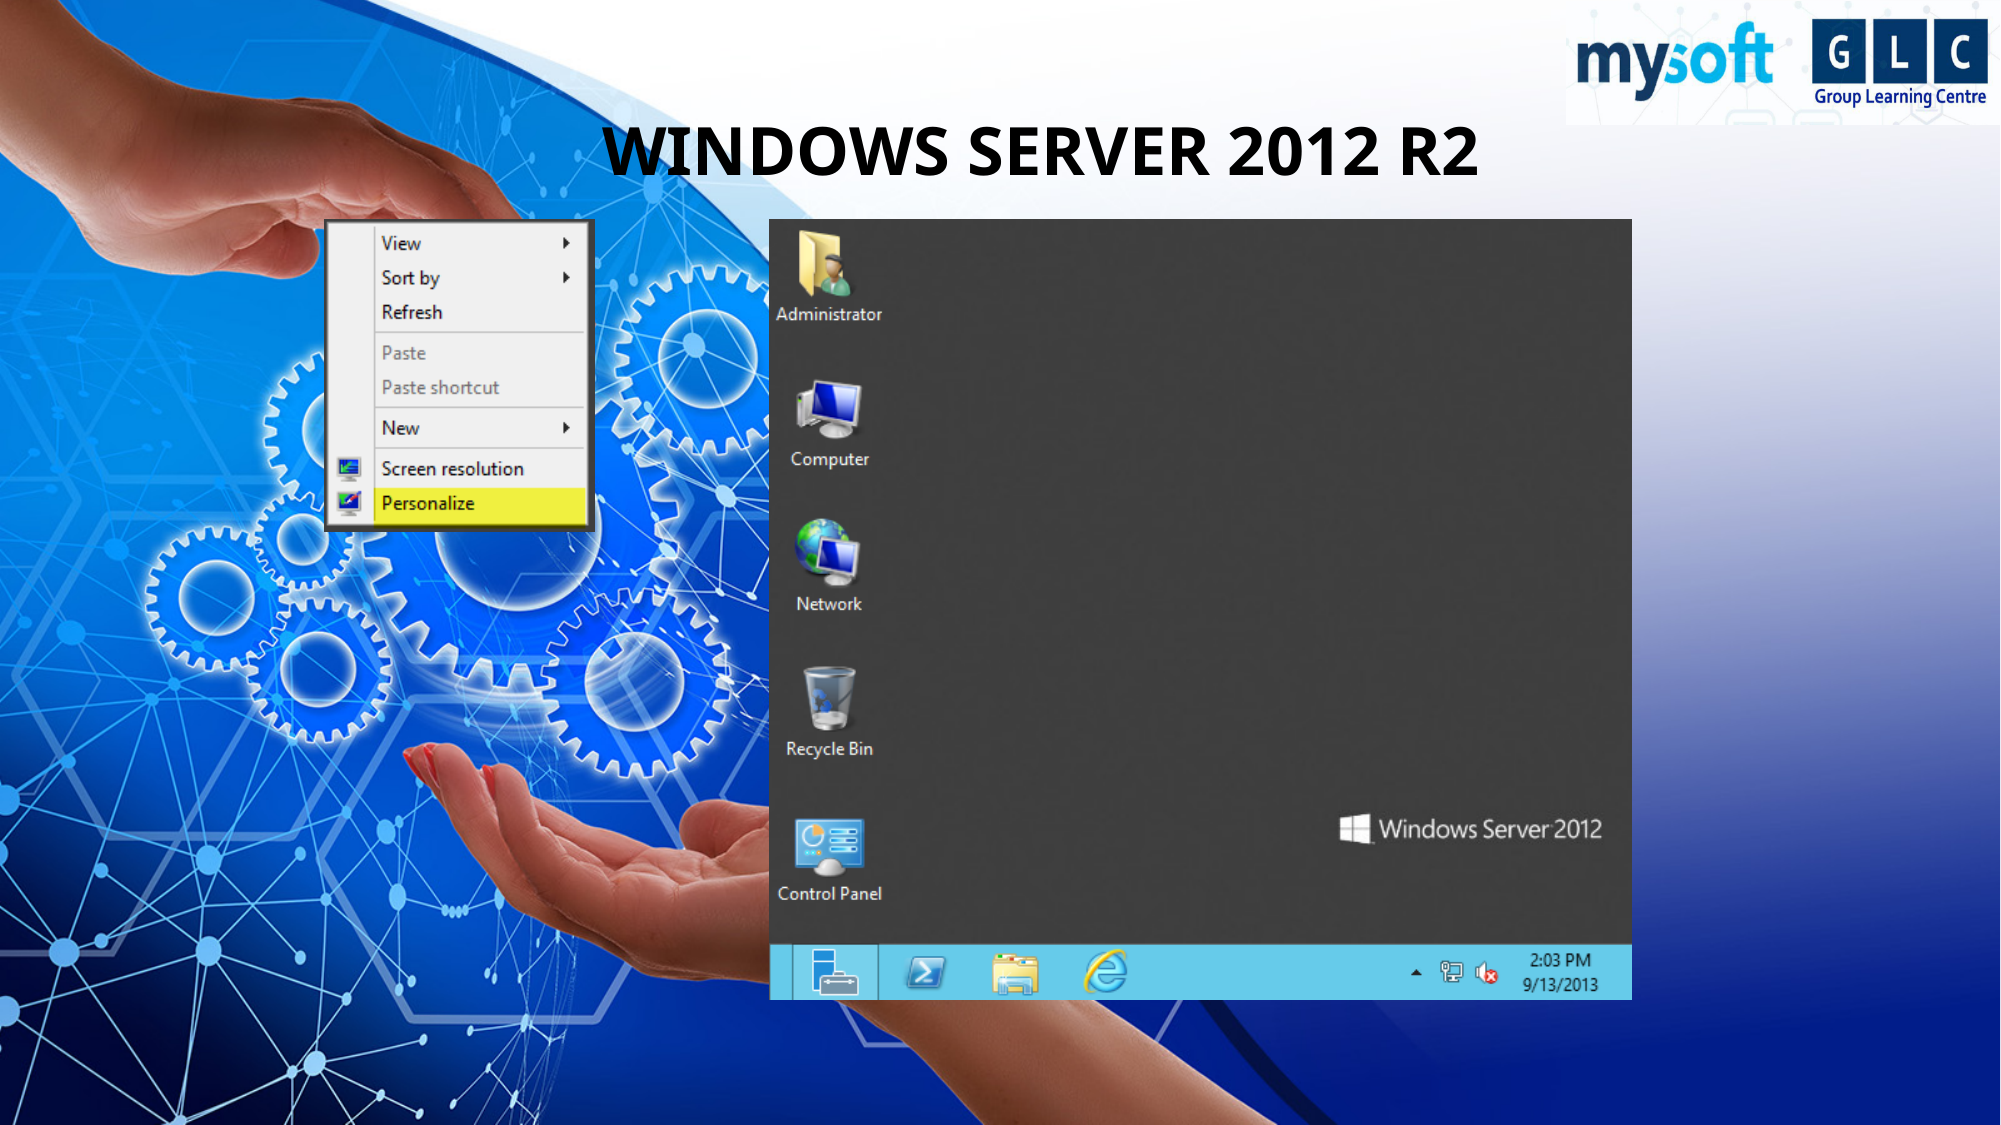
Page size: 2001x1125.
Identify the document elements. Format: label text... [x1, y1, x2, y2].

text_box WINDOWS SERVER 2012 R2 [161, 101, 1923, 197]
picture [0, 0, 2001, 1125]
